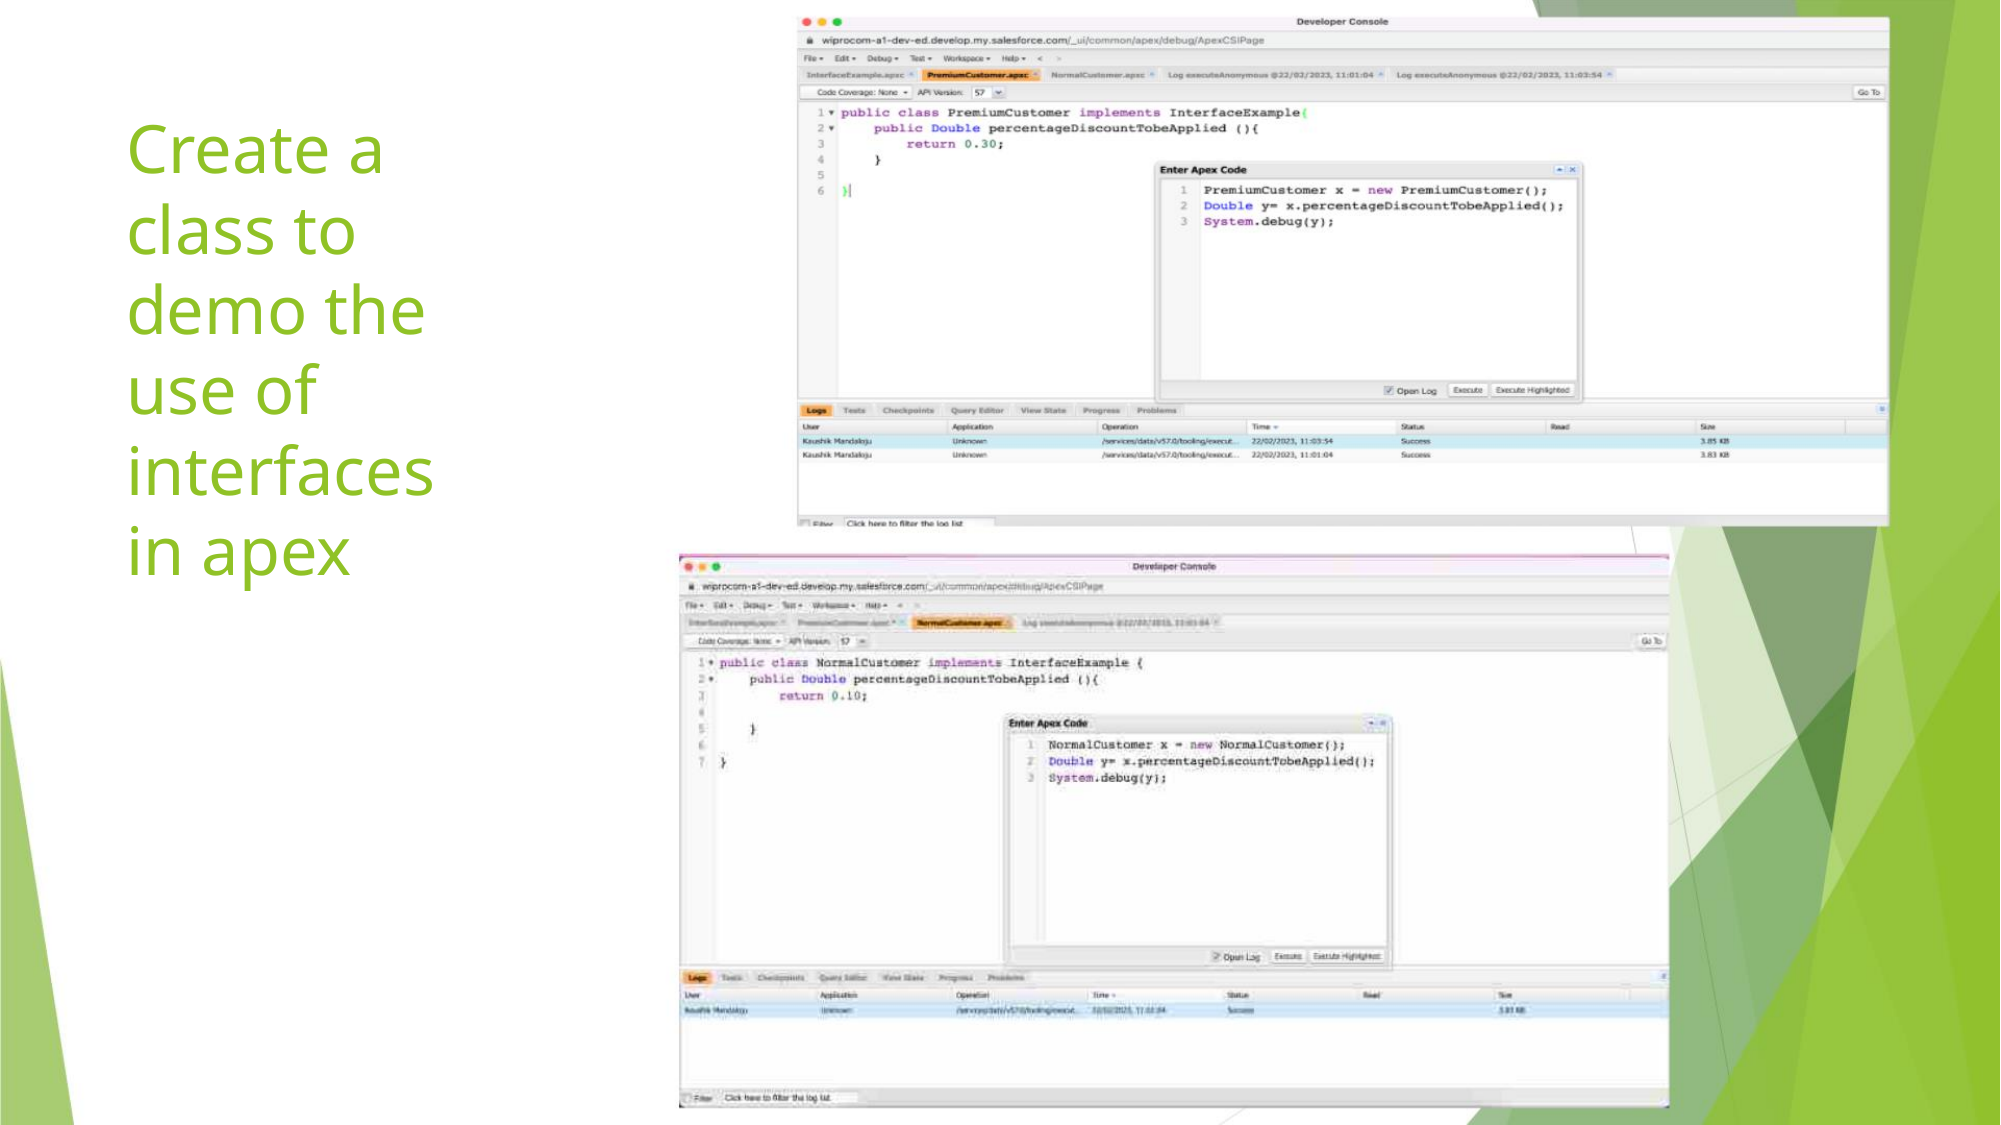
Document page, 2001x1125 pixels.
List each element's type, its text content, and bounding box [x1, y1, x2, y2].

text_box [0, 0, 2000, 1125]
text_box Create a class to demo the use of interfaces in apex [126, 109, 452, 590]
